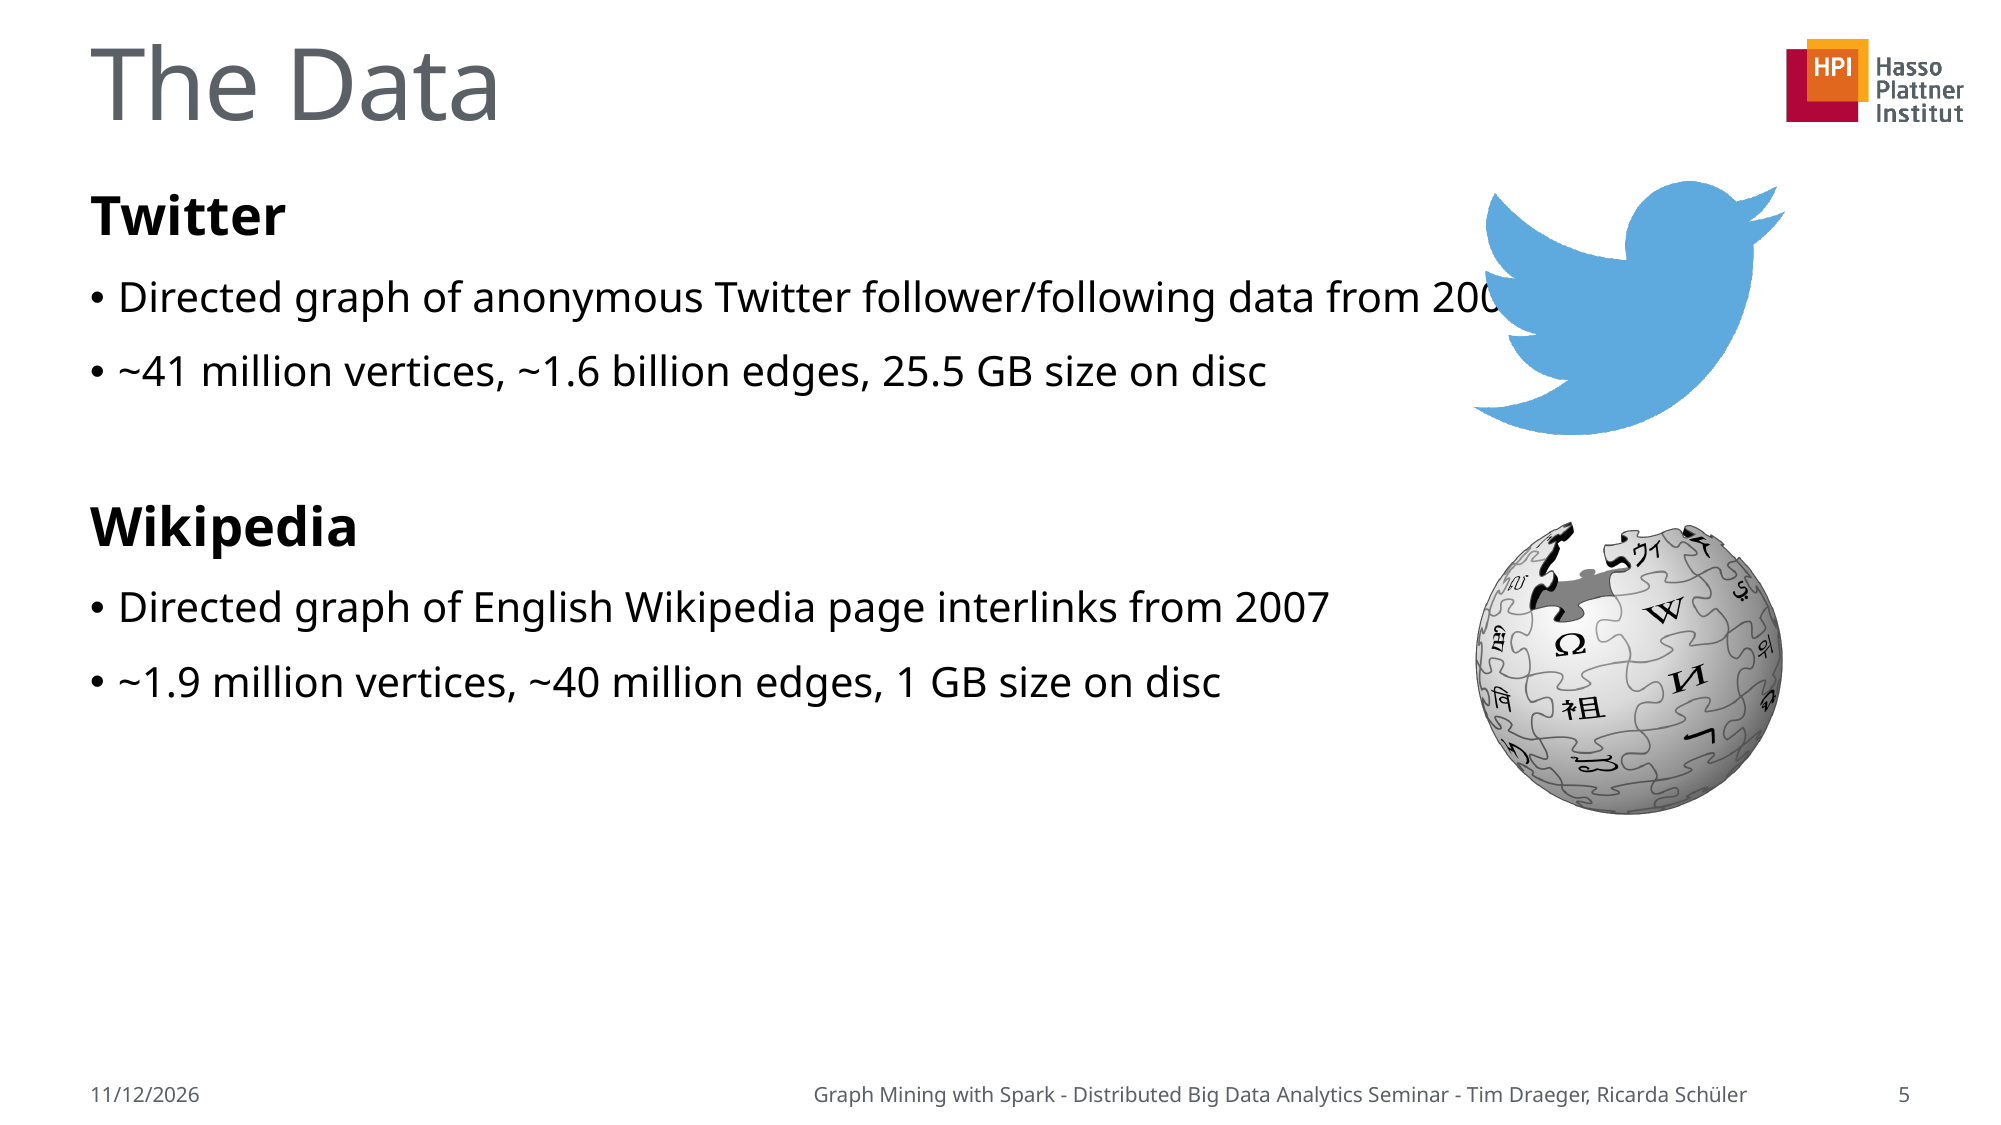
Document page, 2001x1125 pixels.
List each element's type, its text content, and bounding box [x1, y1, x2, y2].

picture [1472, 180, 1785, 436]
title The Data [75, 0, 1732, 149]
list Twitter Directed graph of anonymous Twitter follower/following data from 2009 ~41 million vertices, ~1.6 billion edges, 25.5 GB size on disc Wikipedia Directed graph of English Wikipedia page interlinks from 2007 ~1.9 million vertices, ~40 million edges, 1 GB size on disc [75, 181, 1906, 1033]
footer Graph Mining with Spark - Distributed Big Data Analytics Seminar - Tim Draeger, Ricarda Schüler [238, 1065, 1763, 1125]
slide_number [75, 1065, 233, 1125]
picture [1472, 518, 1785, 831]
slide_number 5 [1768, 1065, 1926, 1125]
picture [1784, 35, 1966, 124]
